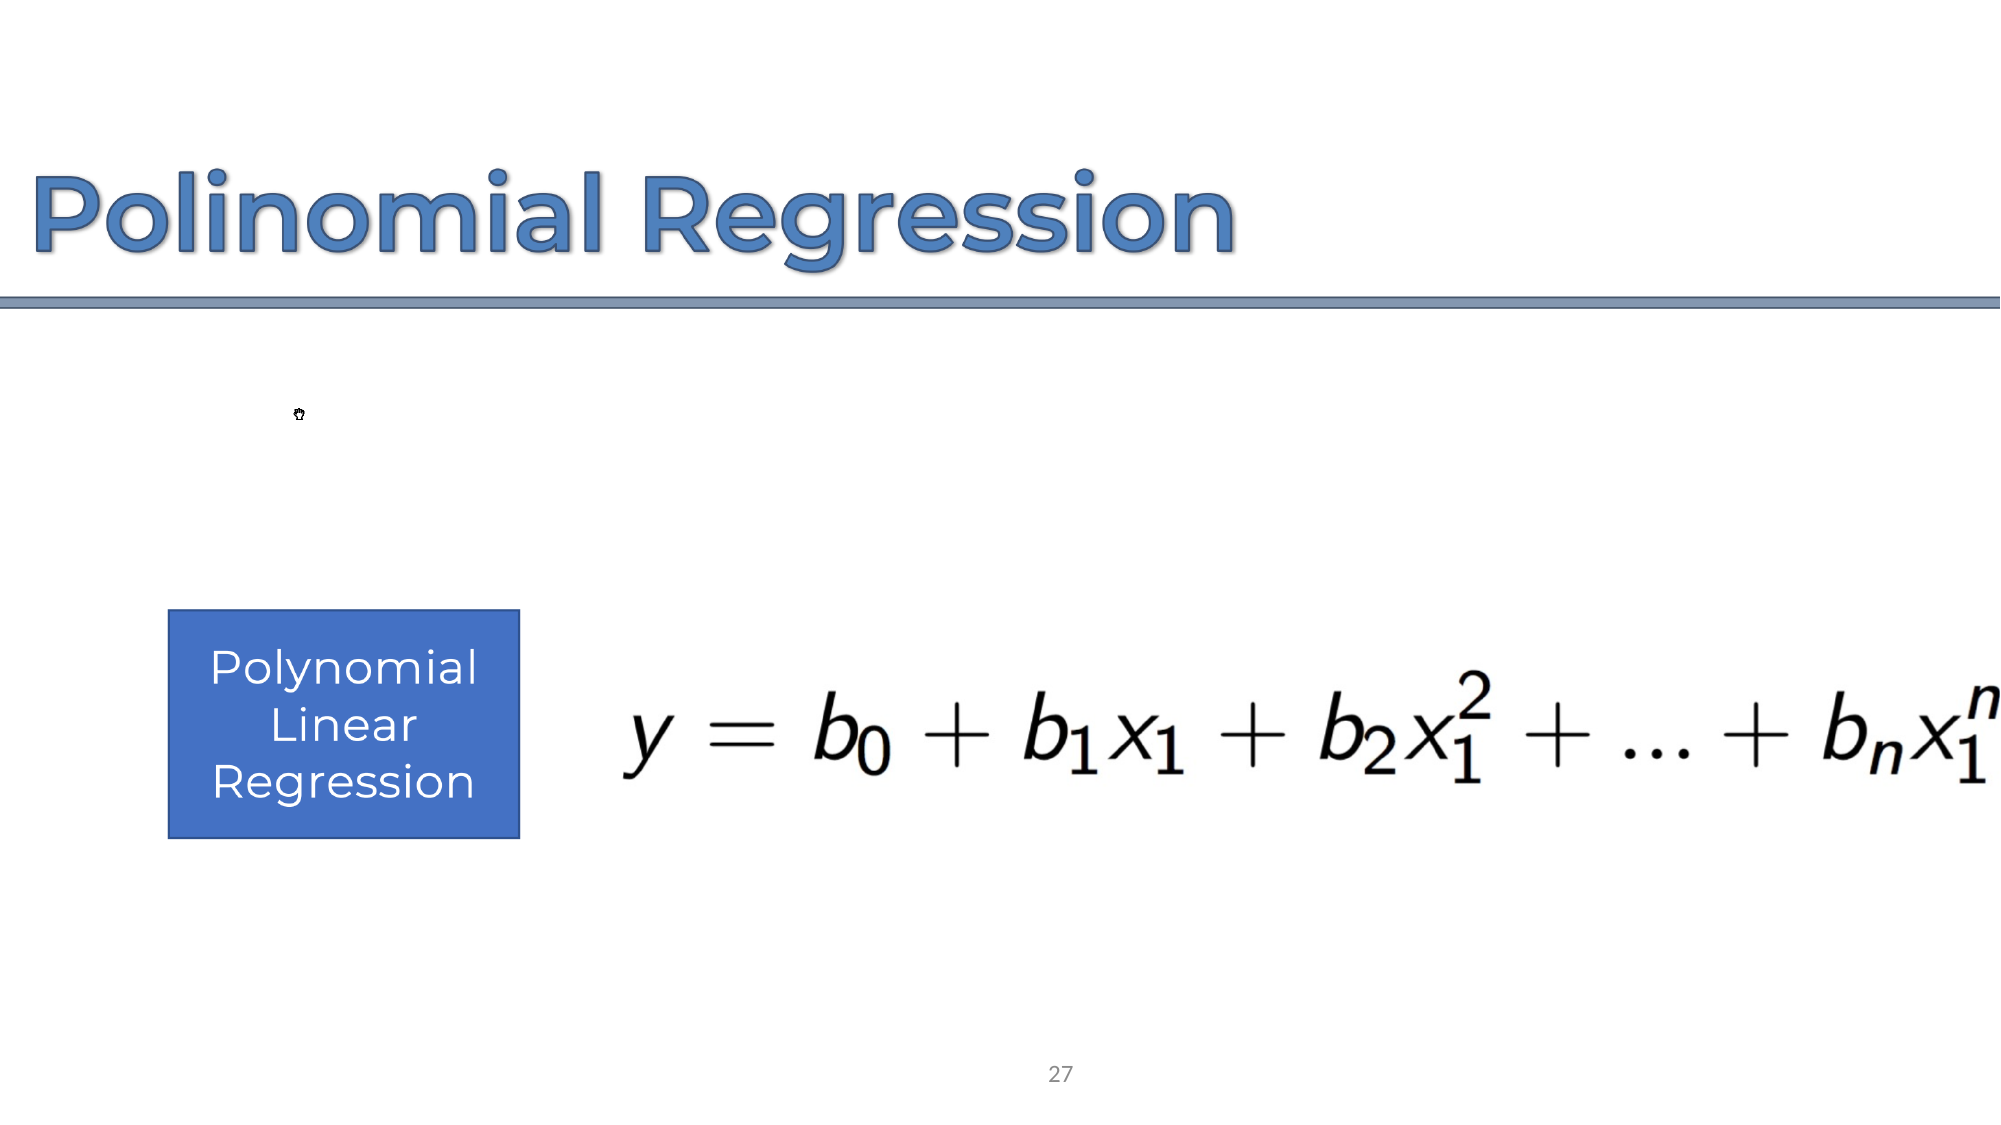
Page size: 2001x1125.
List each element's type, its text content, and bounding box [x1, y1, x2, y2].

picture [0, 145, 2000, 980]
slide_number 27 [638, 1042, 1089, 1103]
